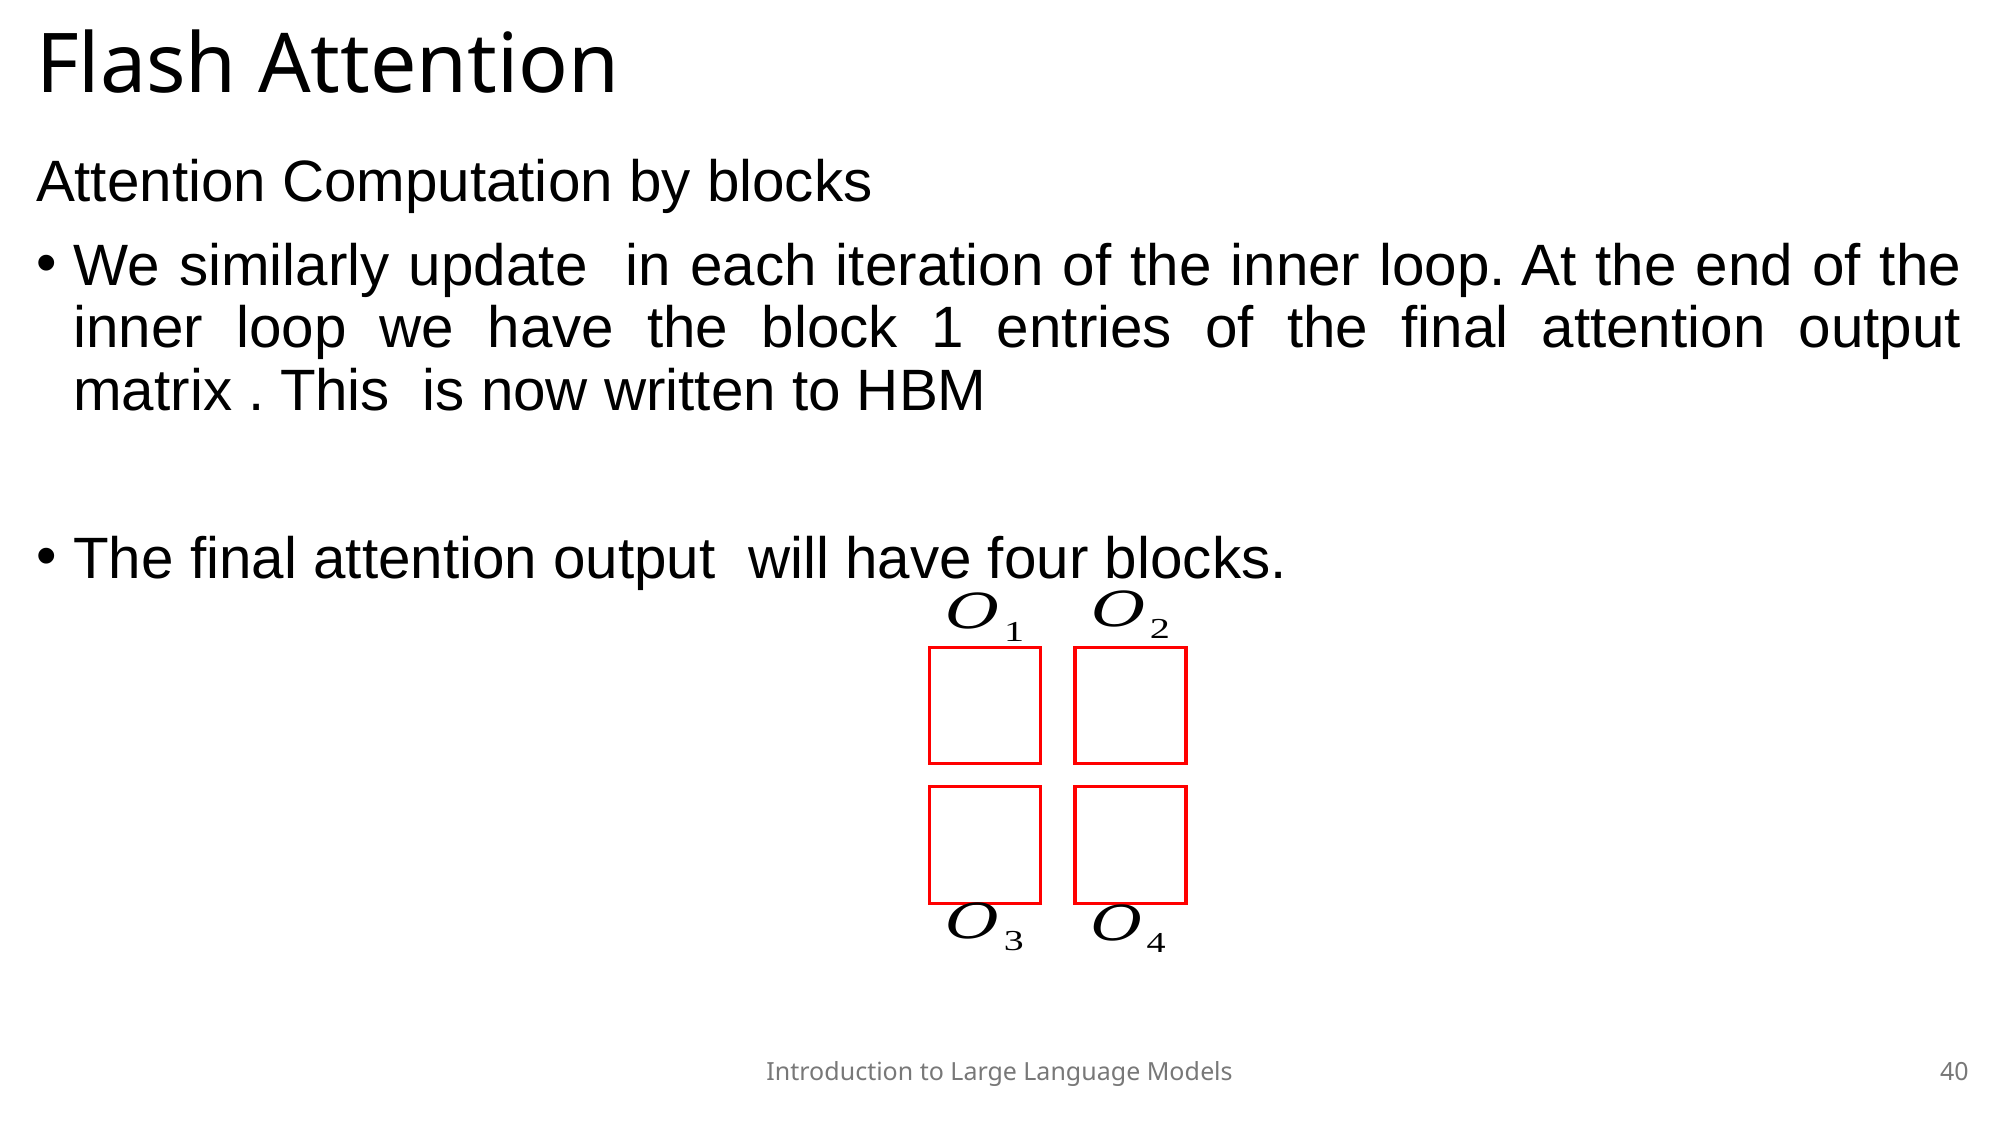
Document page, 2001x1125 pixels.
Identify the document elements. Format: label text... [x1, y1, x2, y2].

title Flash Attention [21, 13, 1979, 119]
text_box [1073, 646, 1188, 765]
text_box [1073, 785, 1188, 905]
text_box [928, 646, 1042, 765]
text_box [928, 785, 1042, 905]
slide_number 40 [1533, 1042, 1984, 1103]
footer Introduction to Large Language Models [662, 1042, 1338, 1103]
